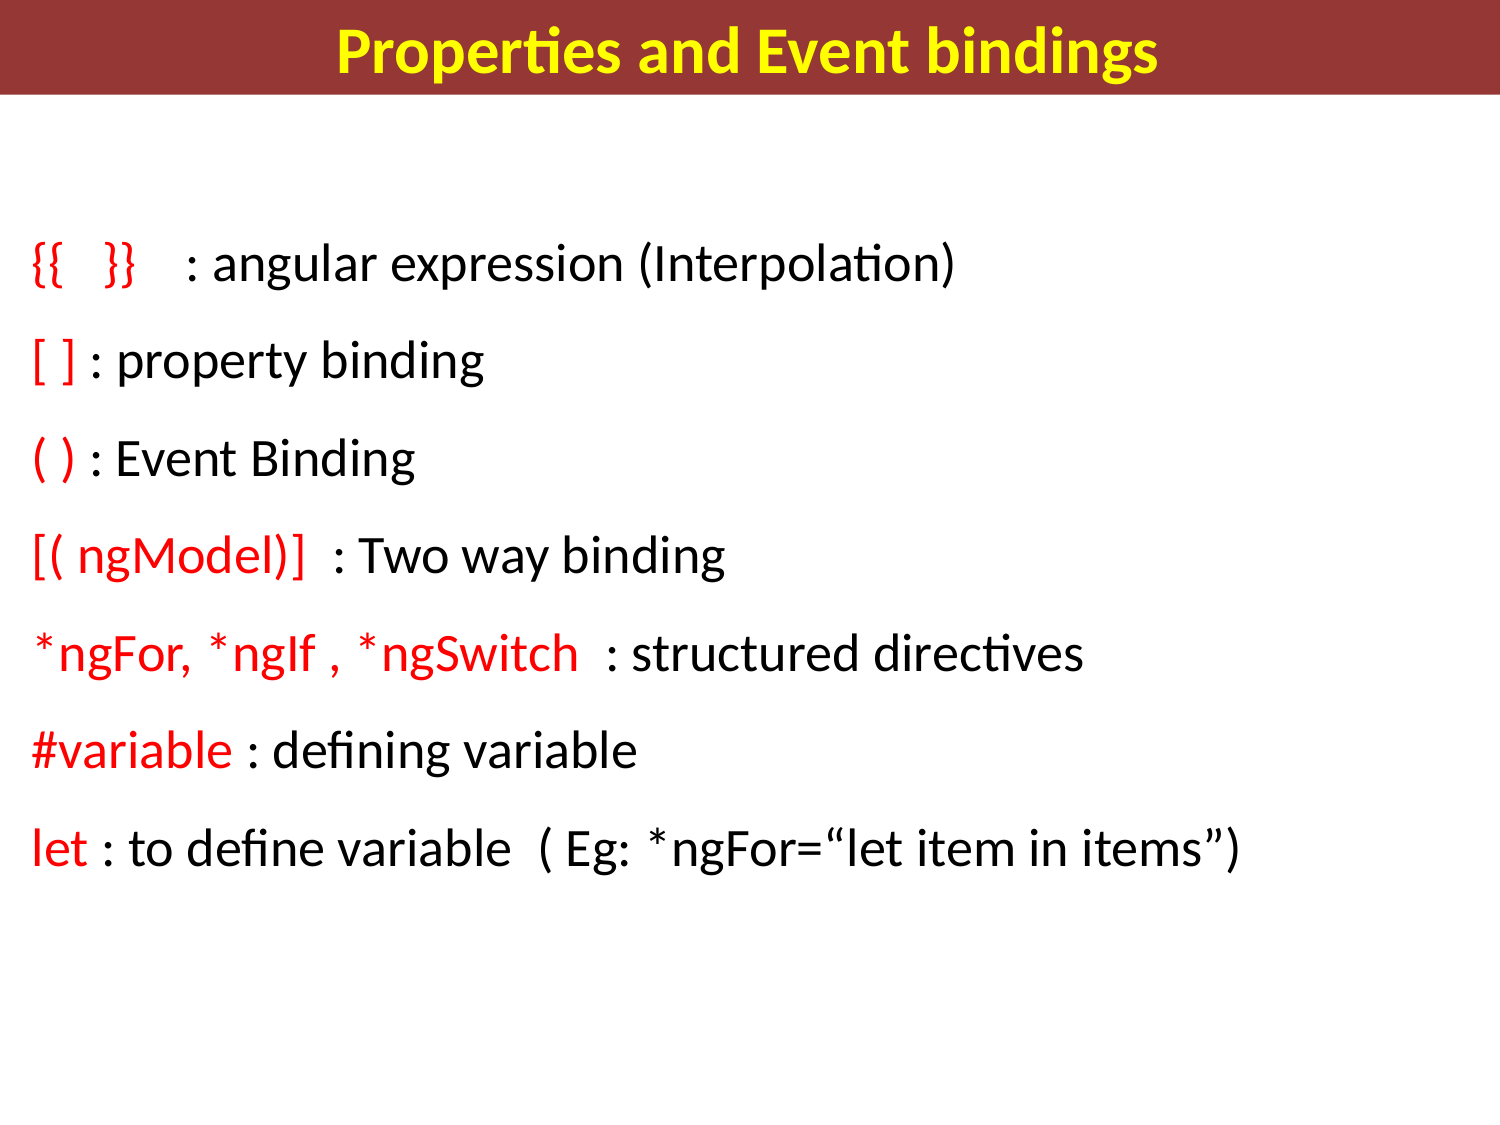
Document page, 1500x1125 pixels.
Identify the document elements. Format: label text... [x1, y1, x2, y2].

text_box Properties and Event bindings [0, 0, 1500, 95]
text_box {{ }} : angular expression (Interpolation) [ ] : property binding ( ) : Event Binding [( ngModel)] : Two way binding *ngFor, *ngIf , *ngSwitch : structured directives #variable : defining variable let : to define variable ( Eg: *ngFor=“let item in items”) [17, 187, 1500, 1125]
